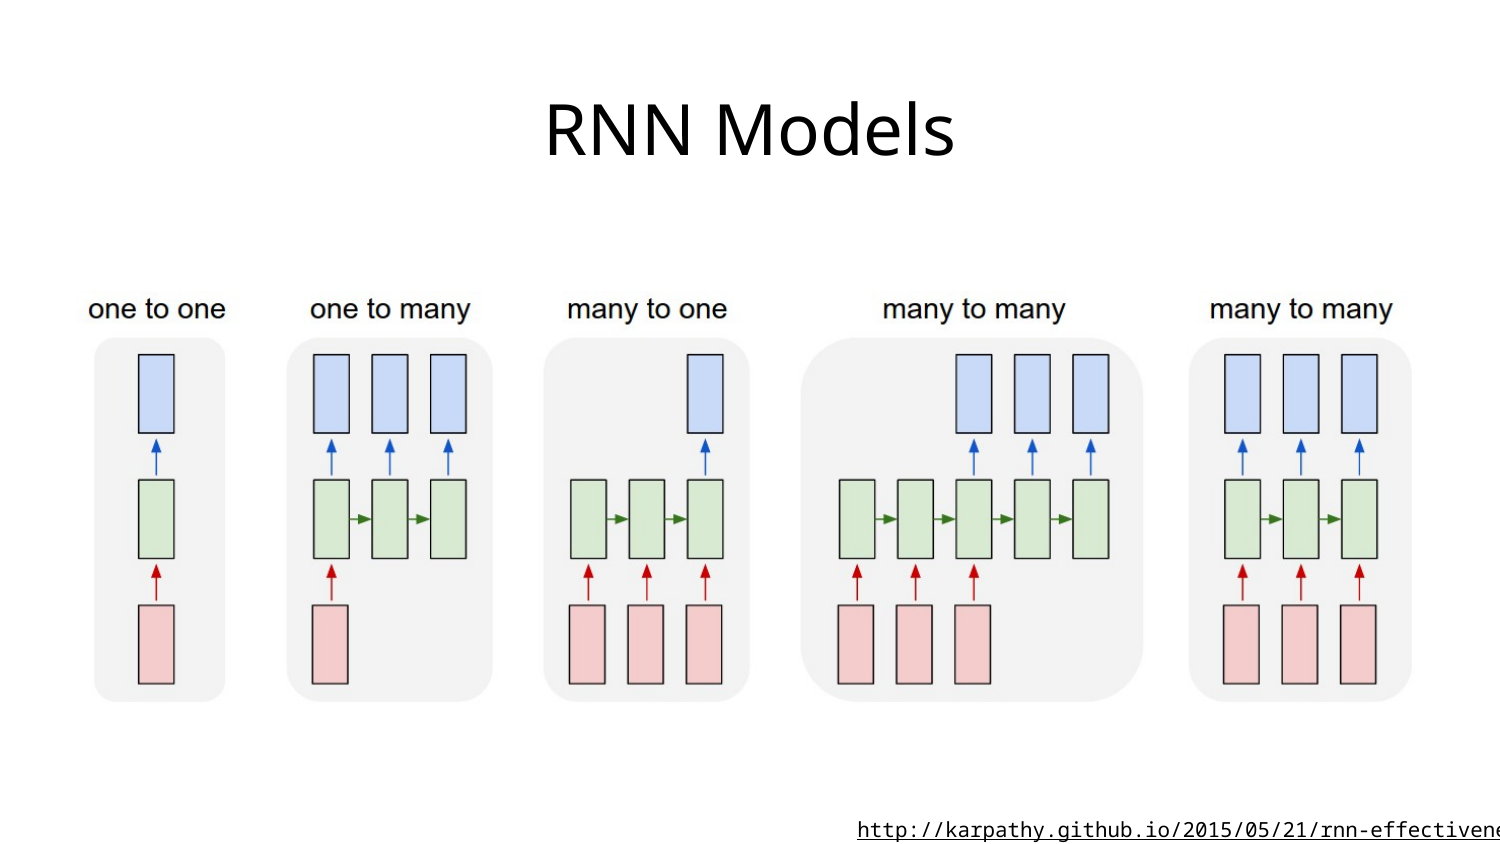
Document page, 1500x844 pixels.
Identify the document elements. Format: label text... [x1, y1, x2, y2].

text_box http://karpathy.github.io/2015/05/21/rnn-effectiveness/ [842, 791, 1500, 844]
picture [76, 290, 1424, 714]
title RNN Models [297, 21, 1203, 233]
